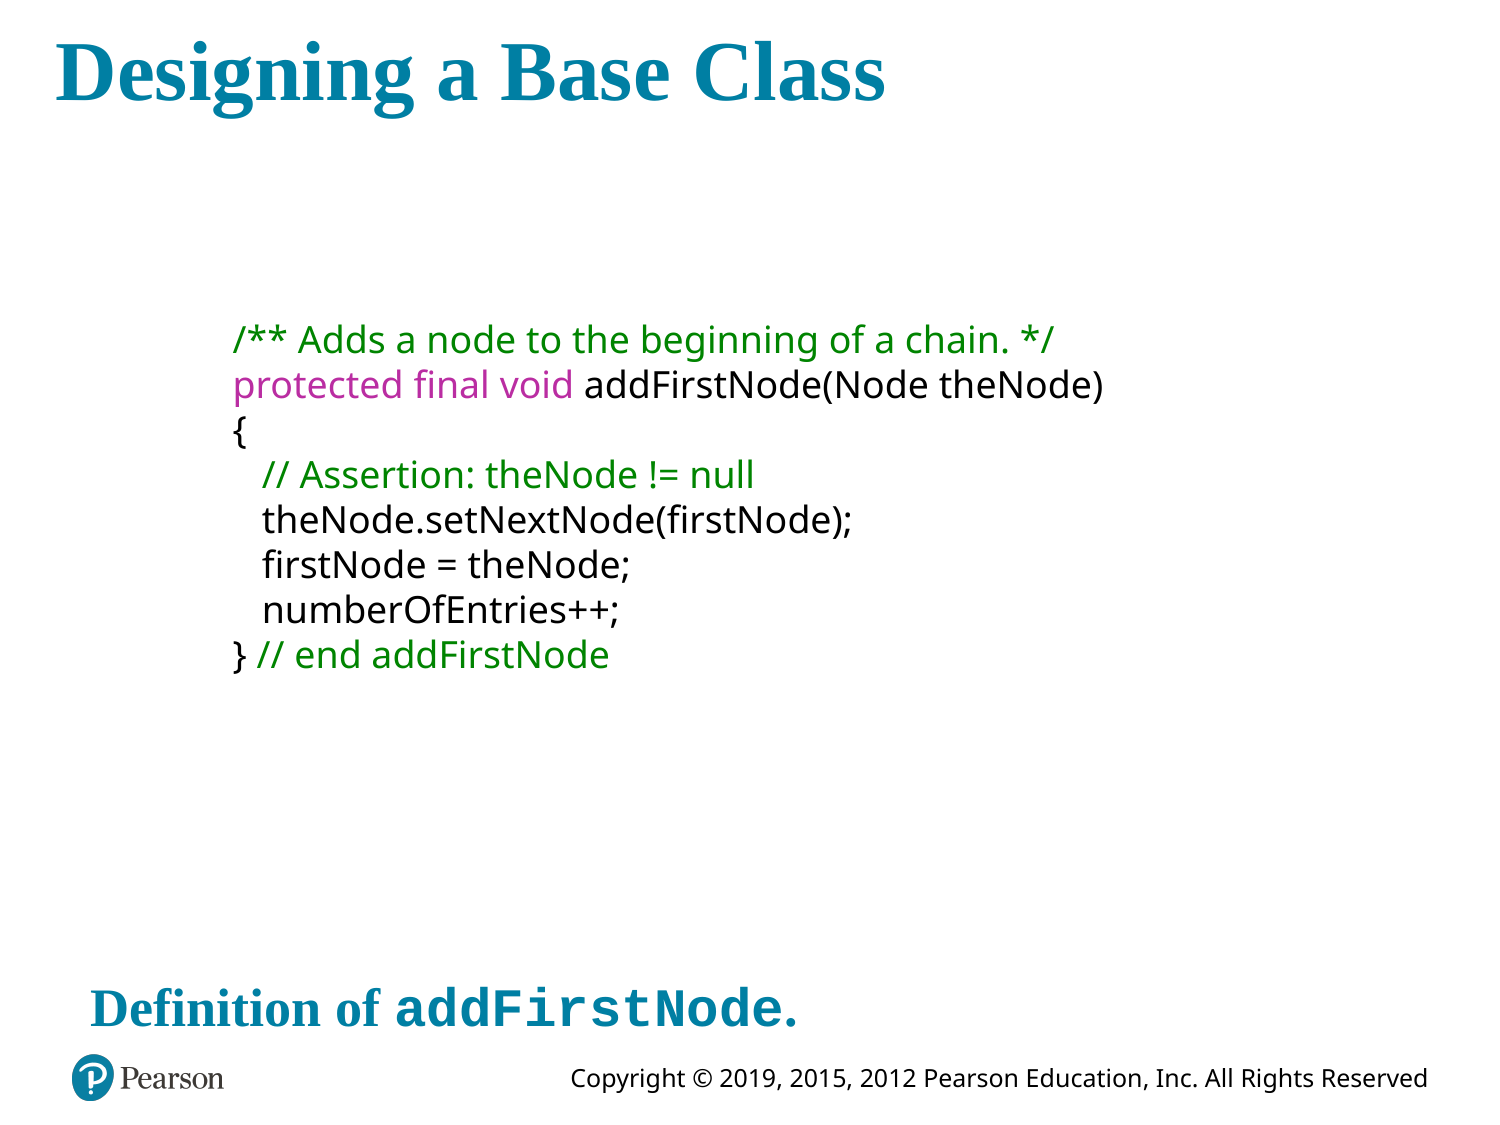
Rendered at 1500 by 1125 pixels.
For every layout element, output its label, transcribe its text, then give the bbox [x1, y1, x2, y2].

picture [72, 1054, 88, 1070]
title Designing a Base Class [40, 0, 1438, 133]
list Definition of addFirstNode. [74, 955, 1426, 1053]
text_box /** Adds a node to the beginning of a chain. */ protected final void addFirstNode(Node theNode) { // Assertion: theNode != null theNode.setNextNode(firstNode); firstNode = theNode; numberOfEntries++; } // end addFirstNode [225, 309, 1112, 684]
picture [80, 1063, 106, 1088]
picture [72, 1087, 83, 1101]
picture [98, 1054, 224, 1101]
